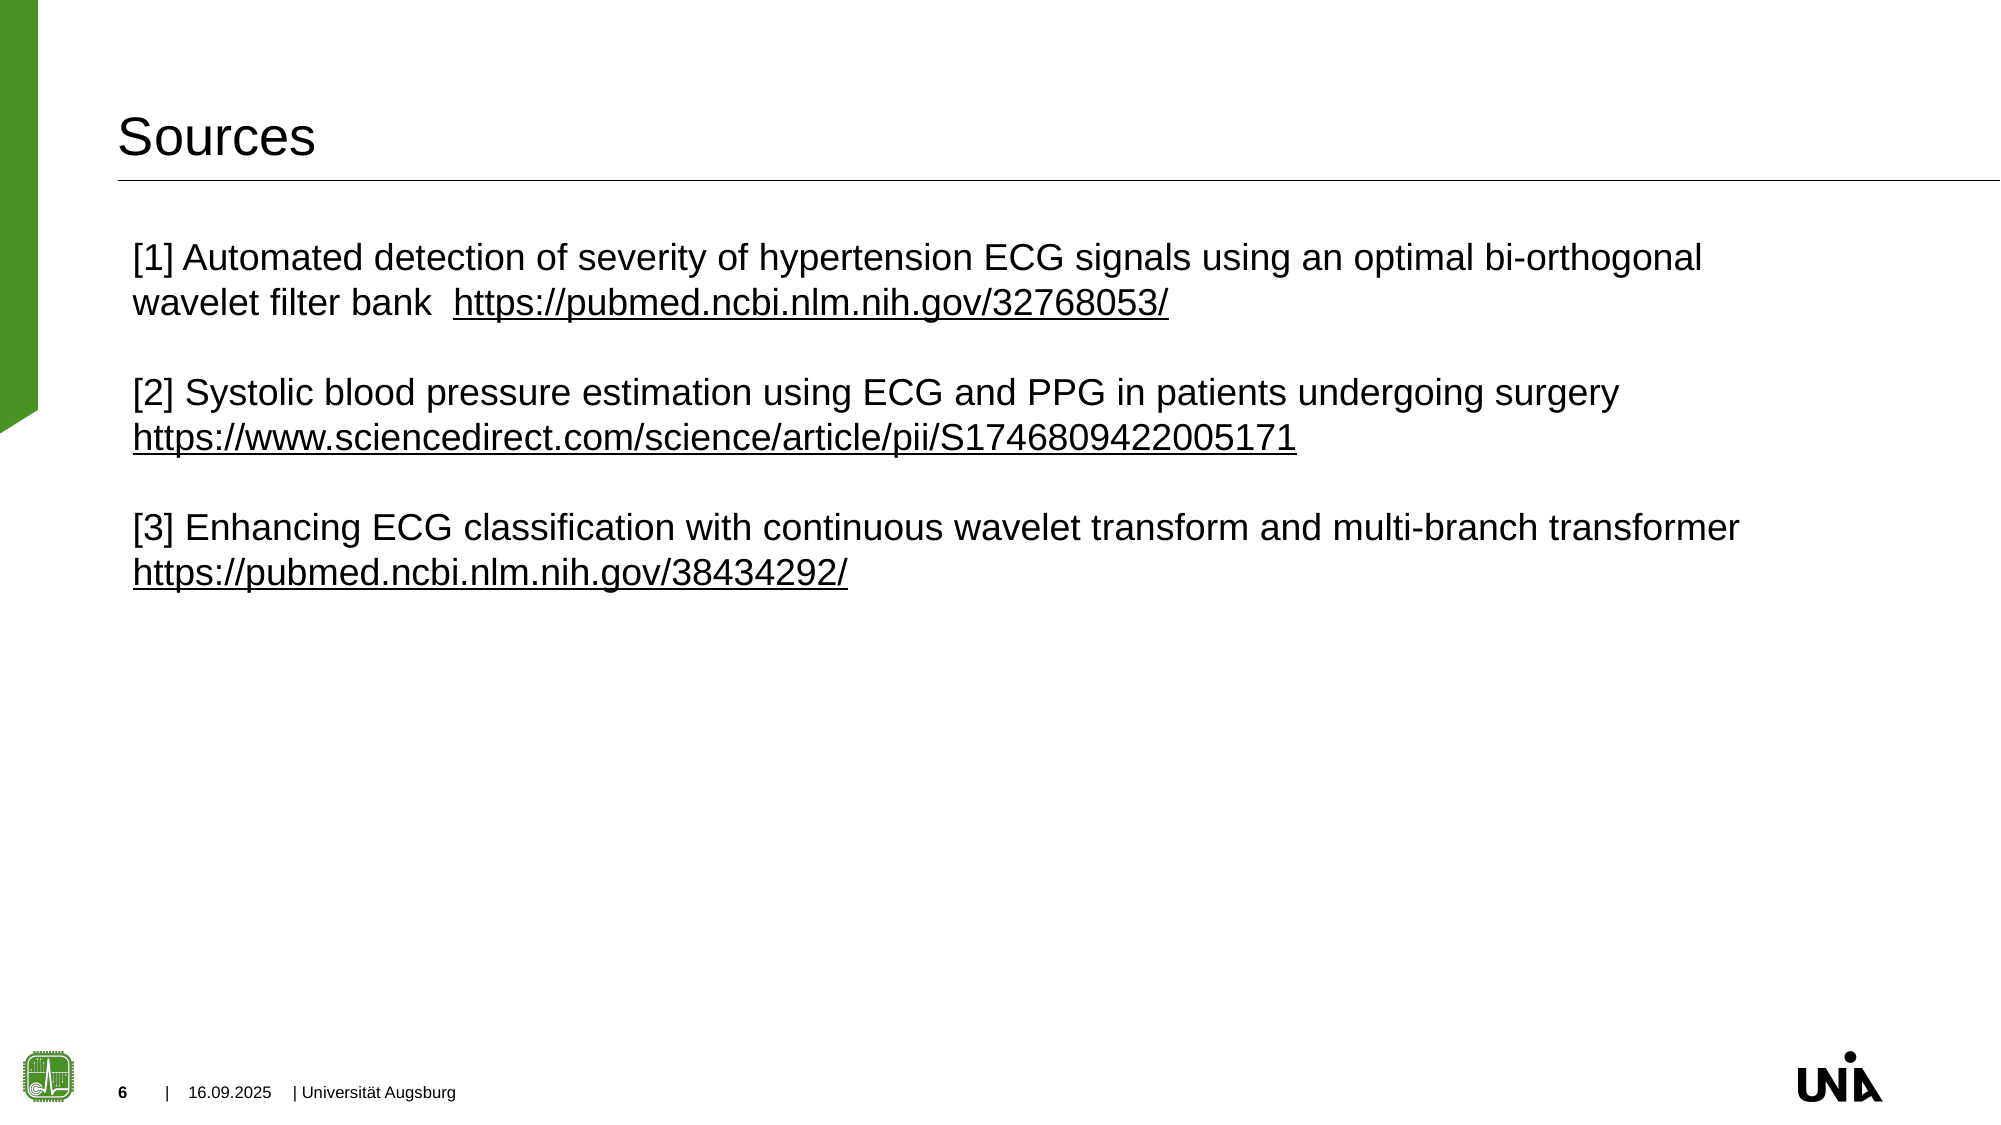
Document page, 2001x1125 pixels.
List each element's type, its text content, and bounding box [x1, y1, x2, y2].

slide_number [171, 1066, 292, 1102]
slide_number 6 [118, 1066, 171, 1102]
title Sources [117, 0, 1882, 167]
picture [23, 1051, 74, 1102]
footer | Universität Augsburg [292, 1066, 1490, 1102]
picture [1798, 1051, 1883, 1102]
text_box [1] Automated detection of severity of hypertension ECG signals using an optimal bi-orthogonal wavelet filter bank https://pubmed.ncbi.nlm.nih.gov/32768053/ [2] Systolic blood pressure estimation using ECG and PPG in patients undergoing surgery https://www.sciencedirect.com/science/article/pii/S1746809422005171 [3] Enhancing ECG classification with continuous wavelet transform and multi-branch transformer https://pubmed.ncbi.nlm.nih.gov/38434292/ [117, 225, 1819, 646]
